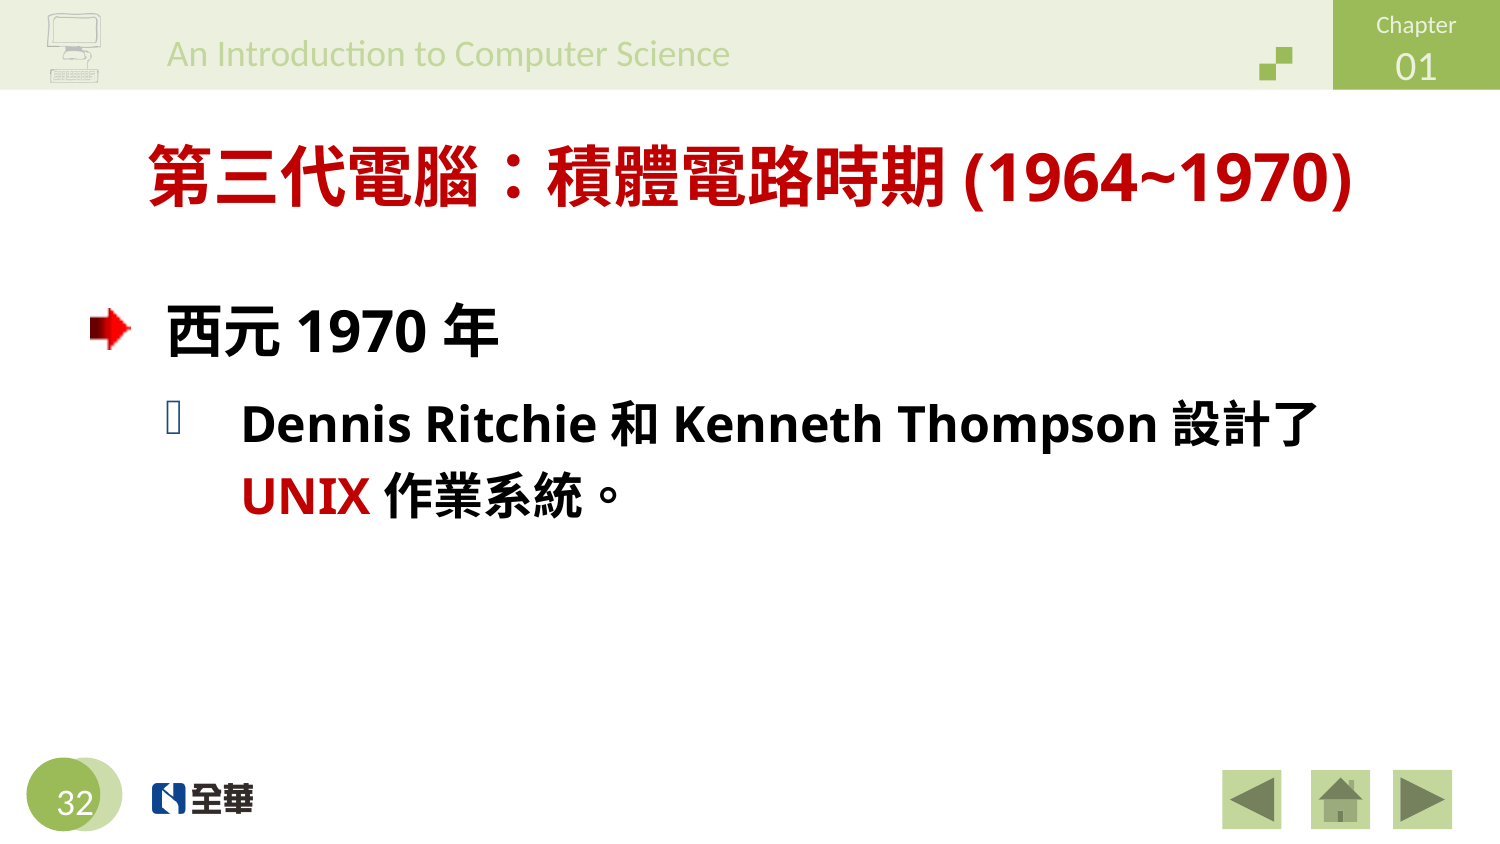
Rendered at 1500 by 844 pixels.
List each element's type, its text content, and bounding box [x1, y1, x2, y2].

picture [152, 783, 253, 814]
title 第三代電腦：積體電路時期(1964~1970) [75, 104, 1425, 245]
list 西元1970年 Dennis Ritchie和Kenneth Thompson設計了UNIX作業系統。 [75, 272, 1425, 754]
picture [90, 308, 131, 350]
picture [47, 13, 101, 83]
